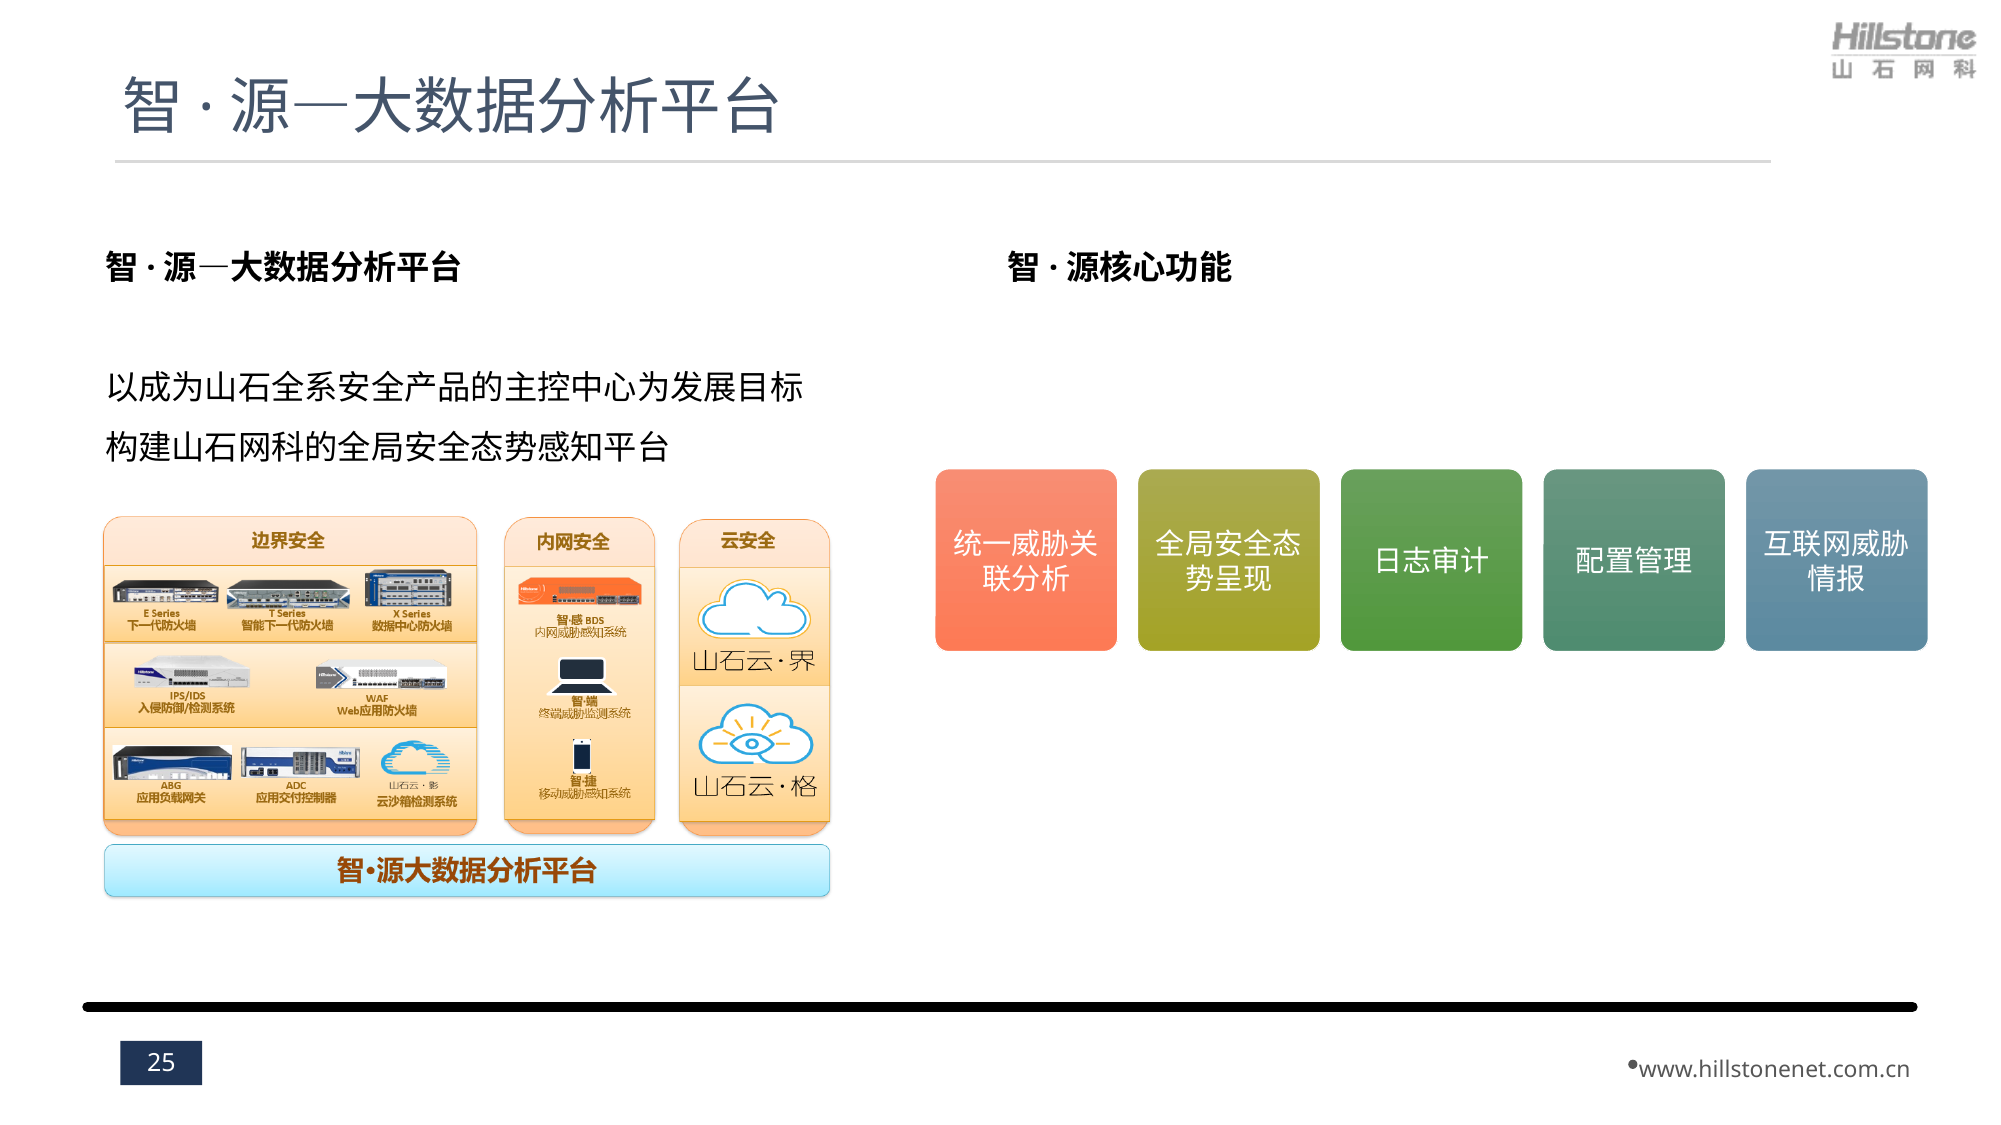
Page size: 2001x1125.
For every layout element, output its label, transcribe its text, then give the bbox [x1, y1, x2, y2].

picture [1817, 13, 1989, 85]
picture [97, 511, 837, 906]
slide_number 25 [119, 1040, 203, 1086]
text_box 智·源—大数据分析平台 以成为山石全系安全产品的主控中心为发展目标 构建山石网科的全局安全态势感知平台 [97, 219, 846, 474]
title 智·源—大数据分析平台 [114, 58, 1725, 160]
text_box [934, 219, 1929, 652]
